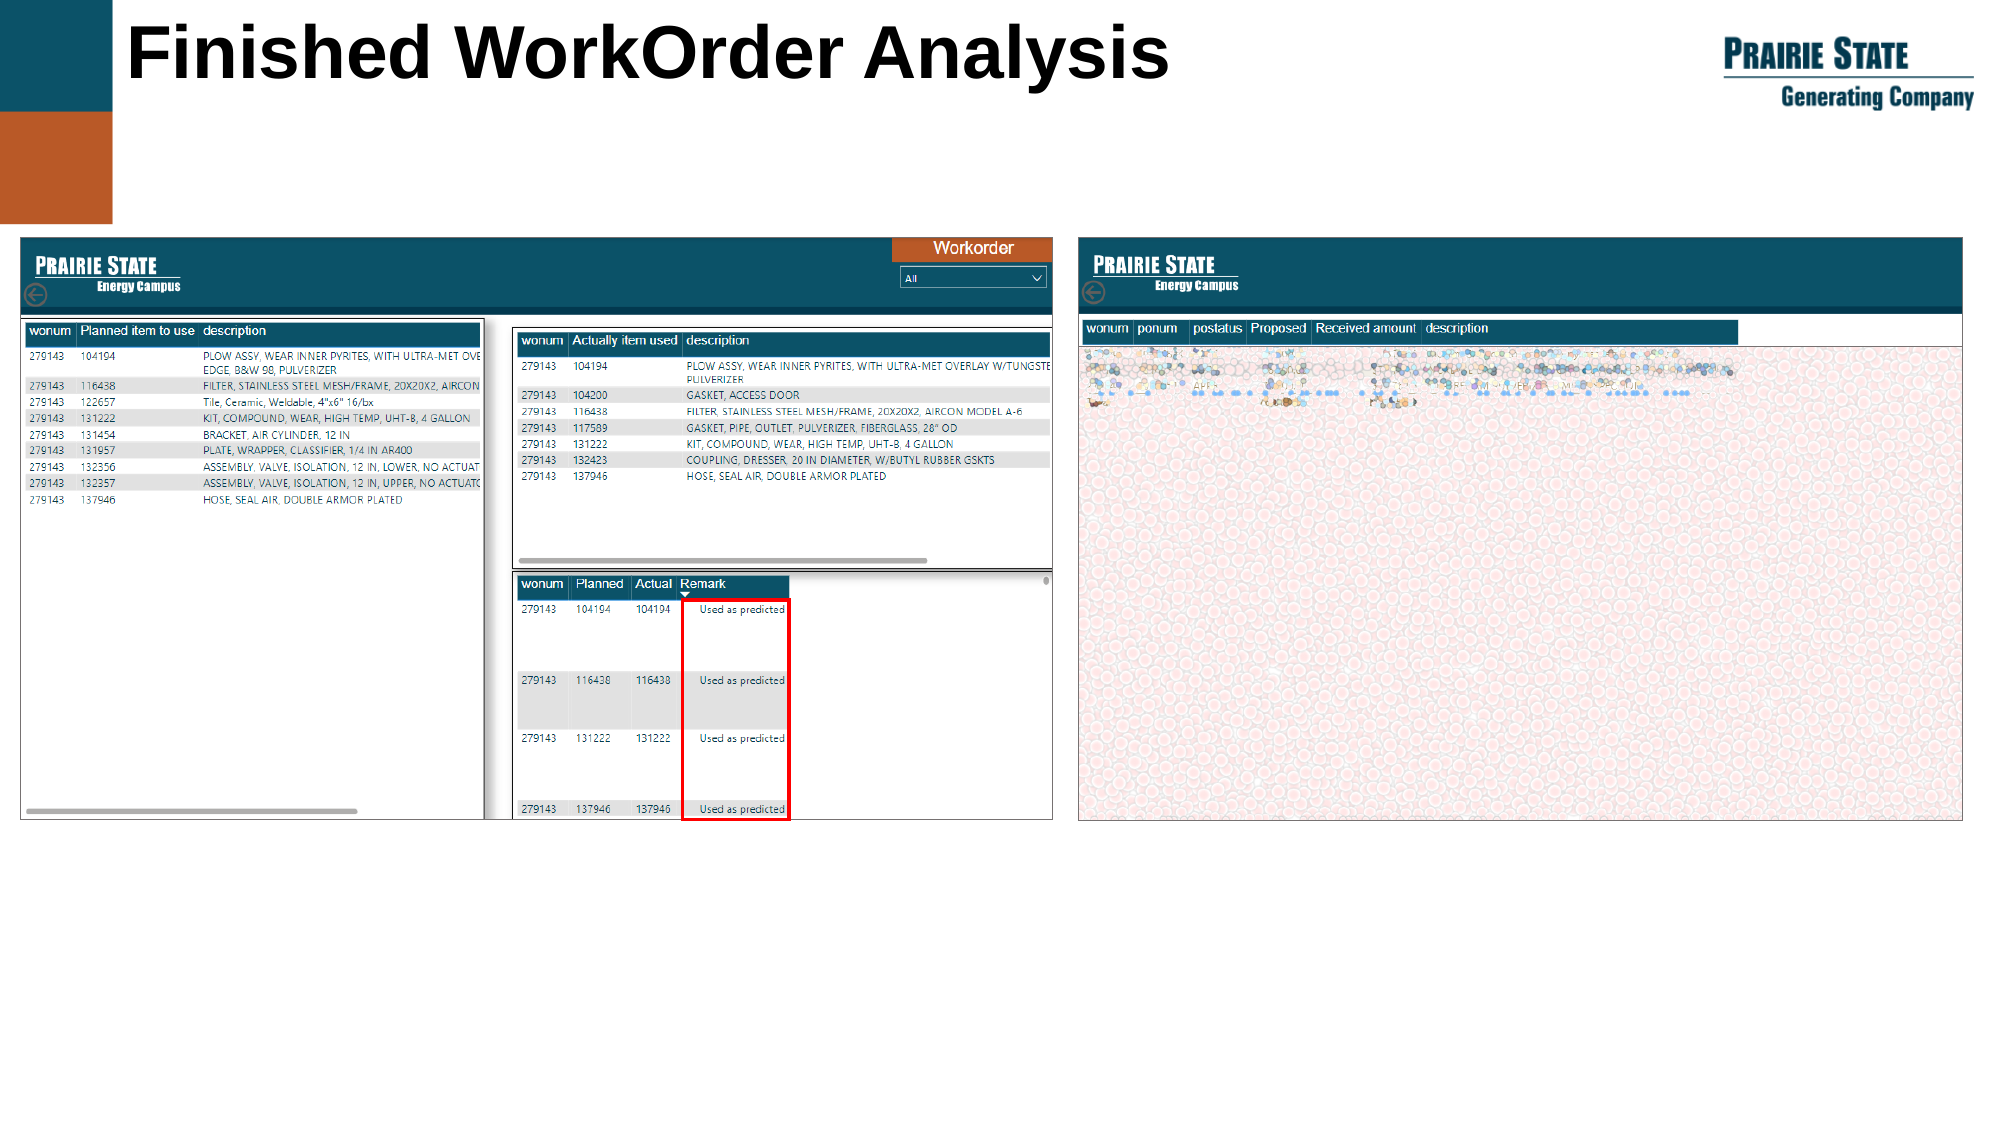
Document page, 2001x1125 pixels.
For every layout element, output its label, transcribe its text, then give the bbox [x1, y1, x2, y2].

title Finished WorkOrder Analysis [111, 0, 1690, 110]
picture [0, 0, 2001, 1125]
